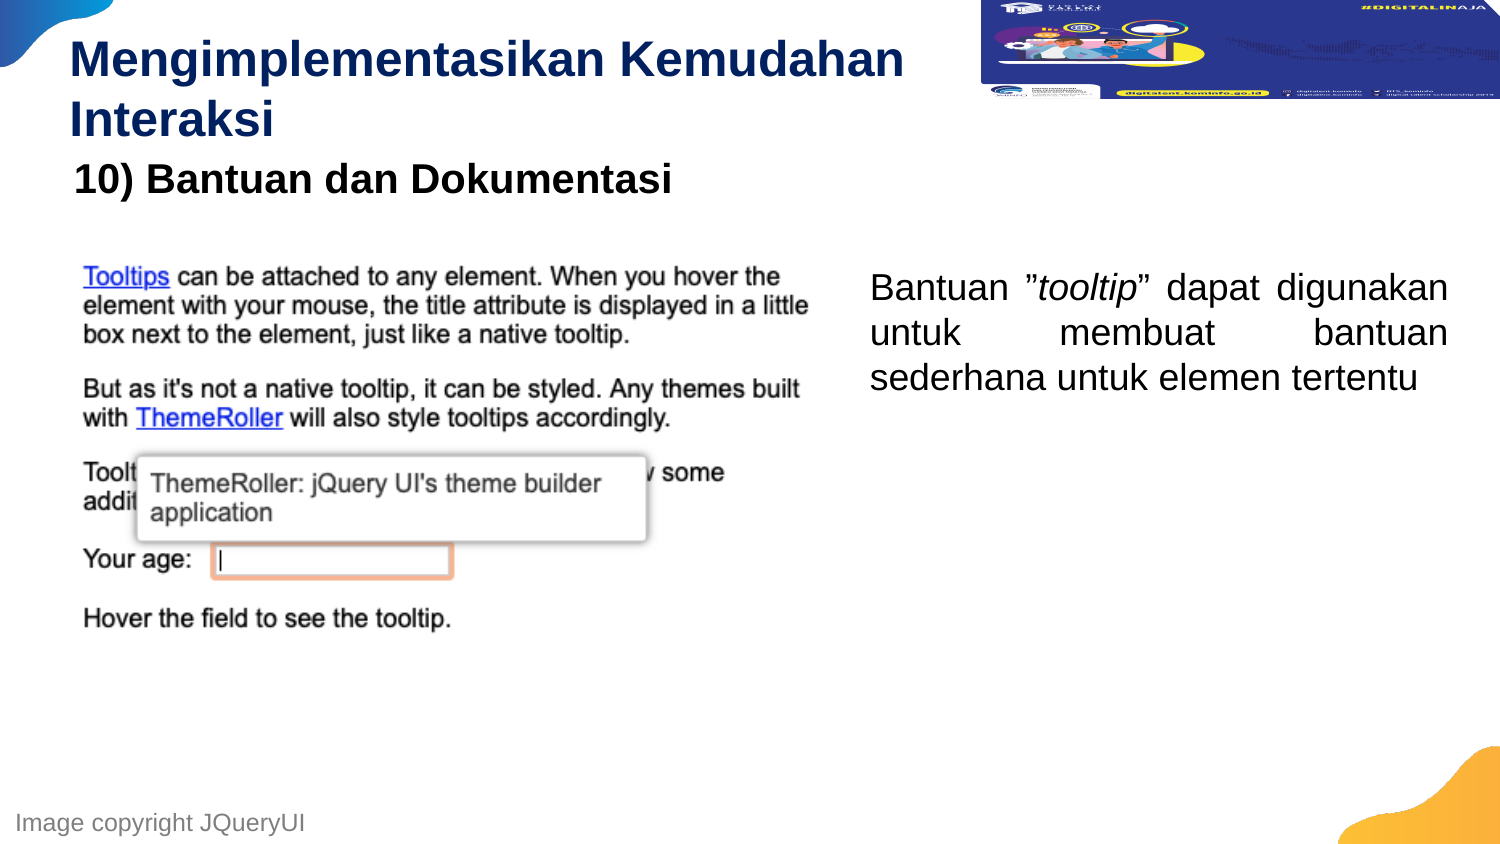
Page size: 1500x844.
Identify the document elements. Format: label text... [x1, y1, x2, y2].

picture [0, 0, 115, 73]
text_box Image copyright JQueryUI [0, 799, 323, 844]
text_box Mengimplementasikan Kemudahan Interaksi [54, 19, 982, 155]
picture [980, 0, 1500, 100]
text_box 10) Bantuan dan Dokumentasi [58, 144, 1441, 210]
text_box Bantuan ”tooltip” dapat digunakan untuk membuat bantuan sederhana untuk elemen tertentu [854, 255, 1464, 406]
picture [77, 254, 834, 727]
picture [1335, 738, 1500, 844]
